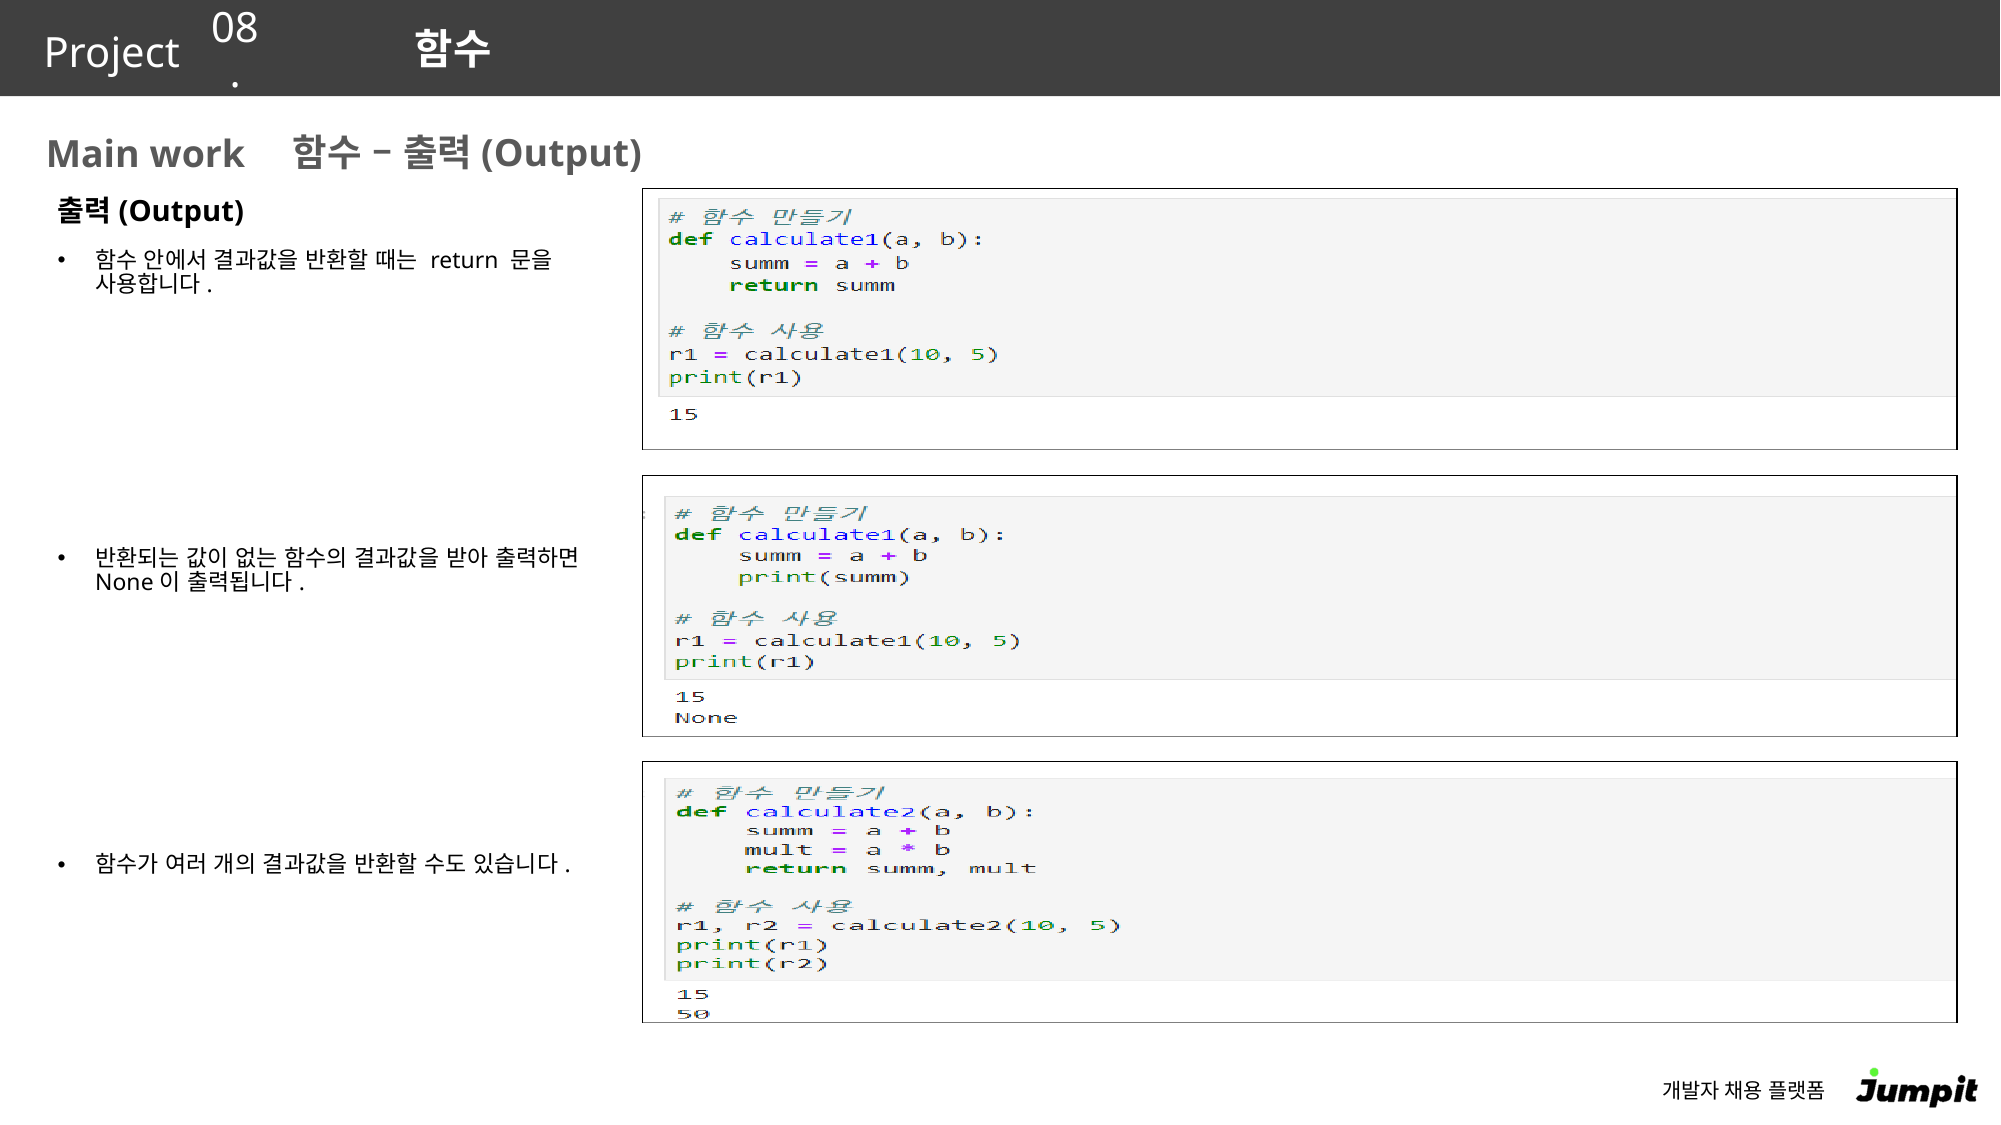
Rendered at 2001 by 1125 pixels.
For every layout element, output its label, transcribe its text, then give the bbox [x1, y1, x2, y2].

list 출력(Output) 함수 안에서 결과값을 반환할 때는 return 문을 사용합니다. 반환되는 값이 없는 함수의 결과값을 받아 출력하면 None이 출력됩니다. 함수가 여러 개의 결과값을 반환할 수도 있습니다. [42, 188, 642, 781]
picture [642, 188, 1958, 450]
text_box [42, 781, 642, 1043]
list 08. [192, 20, 278, 82]
list 함수 [399, 20, 1707, 82]
picture [642, 475, 1958, 737]
list 함수 – 출력(Output) [277, 126, 1856, 183]
picture [642, 761, 1958, 1023]
picture [1849, 1063, 1982, 1113]
